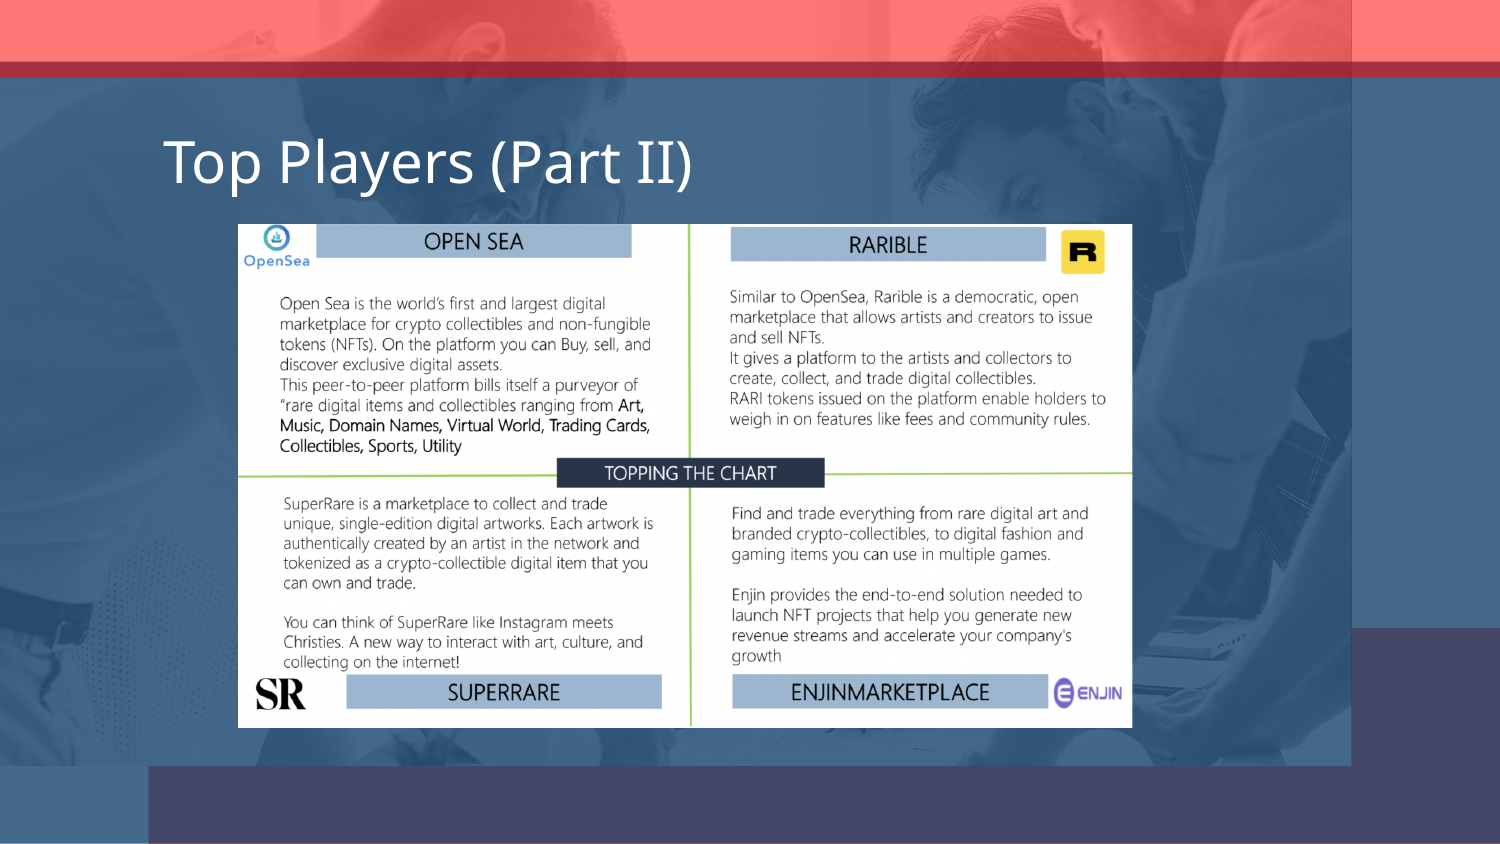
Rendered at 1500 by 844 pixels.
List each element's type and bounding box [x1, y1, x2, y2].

text_box [1352, 0, 1500, 78]
picture [0, 0, 1352, 767]
text_box [0, 78, 1500, 844]
